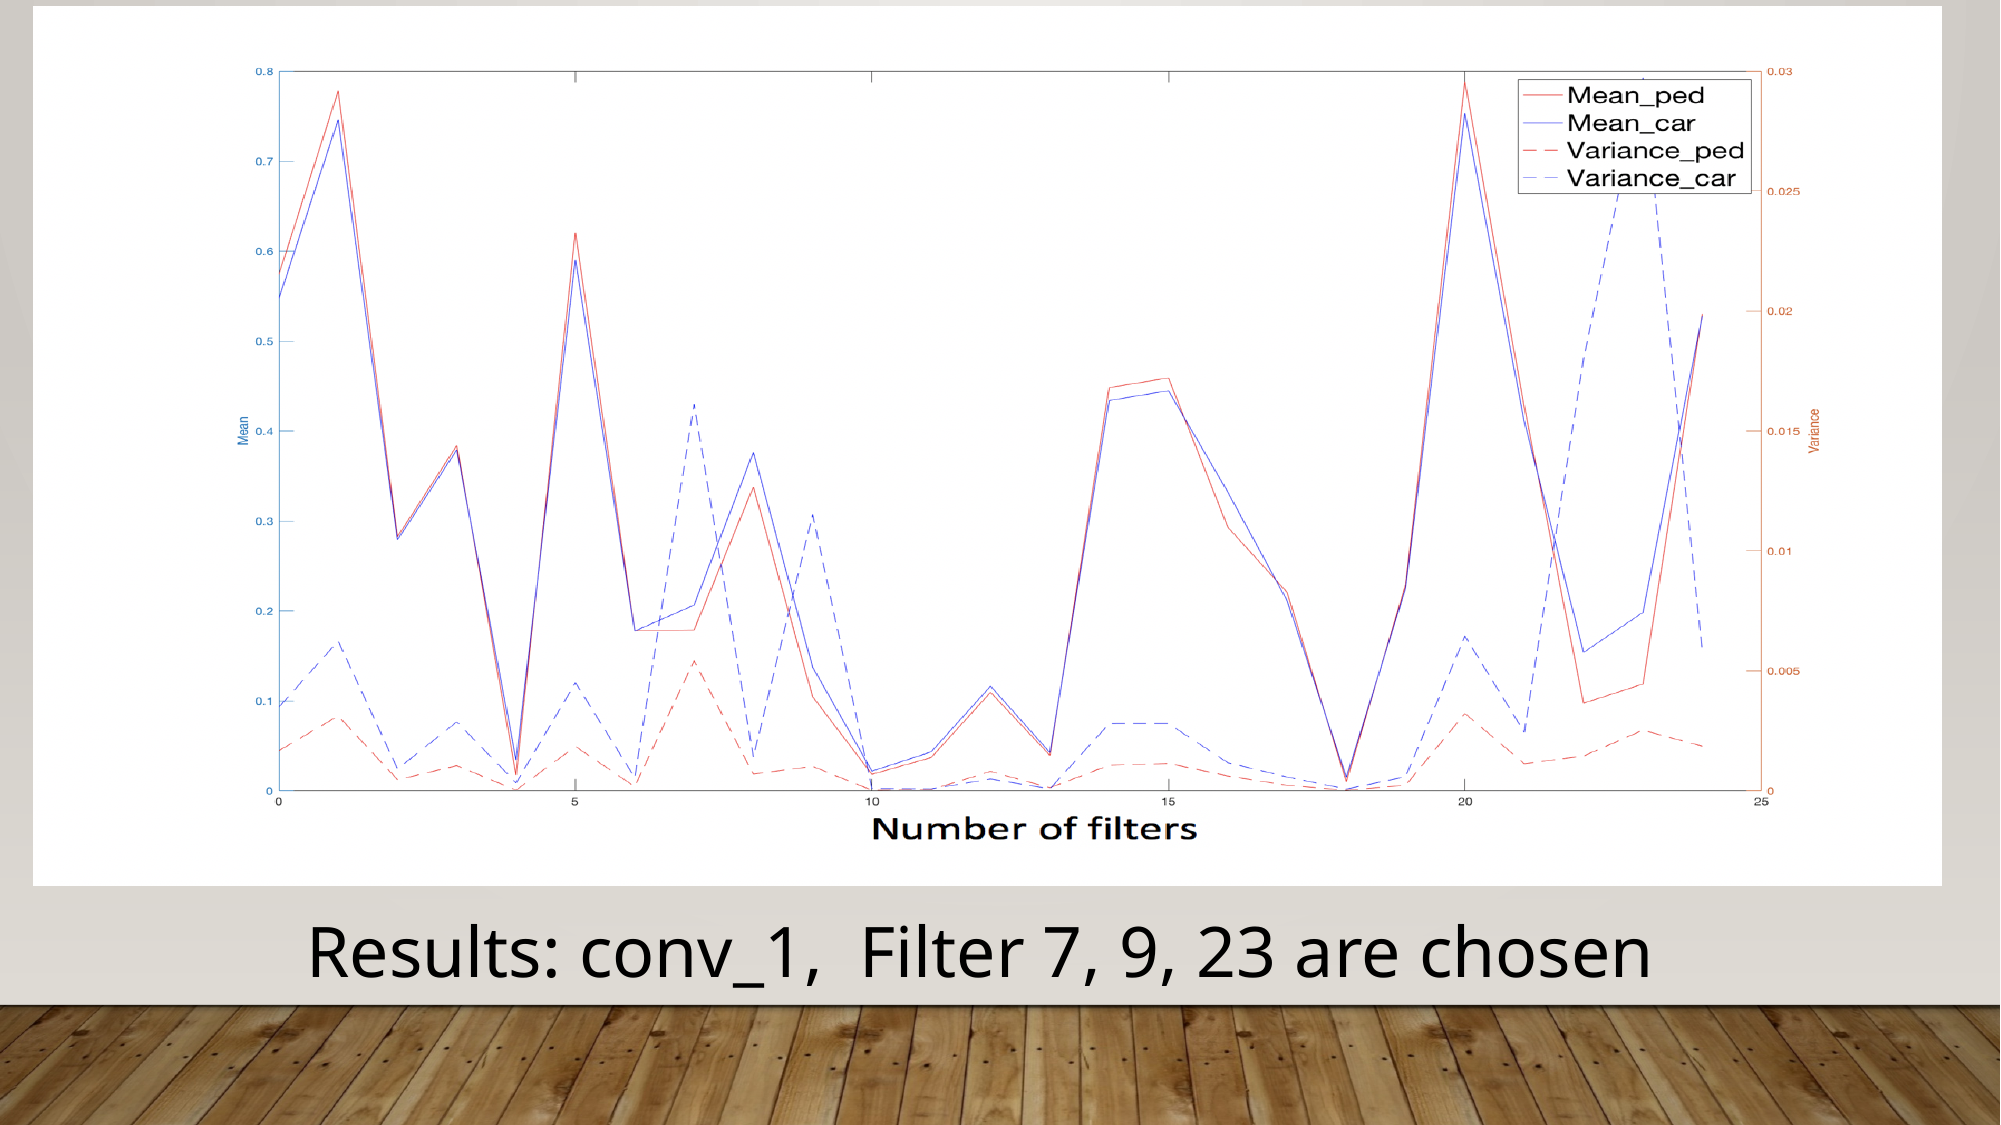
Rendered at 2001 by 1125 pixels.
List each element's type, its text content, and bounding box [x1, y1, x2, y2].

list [32, 6, 1942, 886]
picture [0, 1006, 2000, 1125]
title Results: conv_1, Filter 7, 9, 23 are chosen [291, 902, 1710, 993]
text_box [0, 330, 2000, 1004]
text_box [0, 0, 2000, 330]
